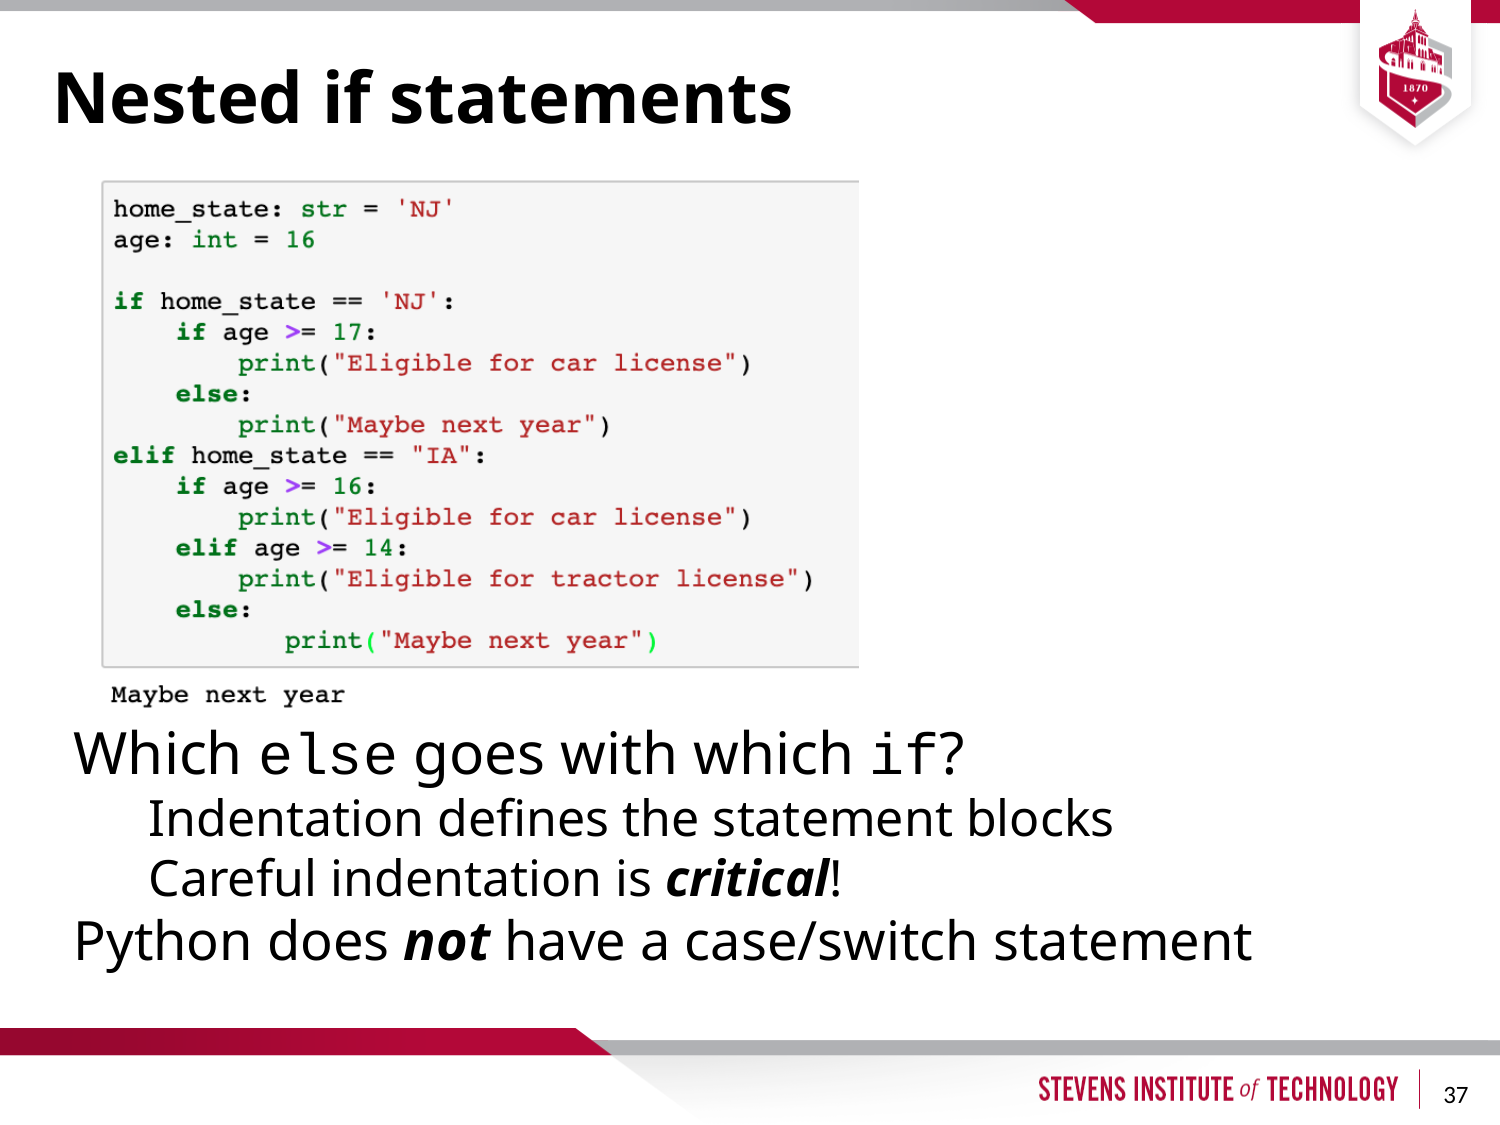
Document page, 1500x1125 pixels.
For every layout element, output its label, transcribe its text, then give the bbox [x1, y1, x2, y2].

picture [0, 0, 1500, 160]
picture [0, 1028, 1500, 1125]
list Which else goes with which if? Indentation defines the statement blocks Careful indentation is critical! Python does not have a case/switch statement [58, 149, 1500, 890]
slide_number 37 [1428, 1071, 1490, 1108]
title Nested if statements [37, 45, 1338, 150]
picture [95, 172, 859, 715]
